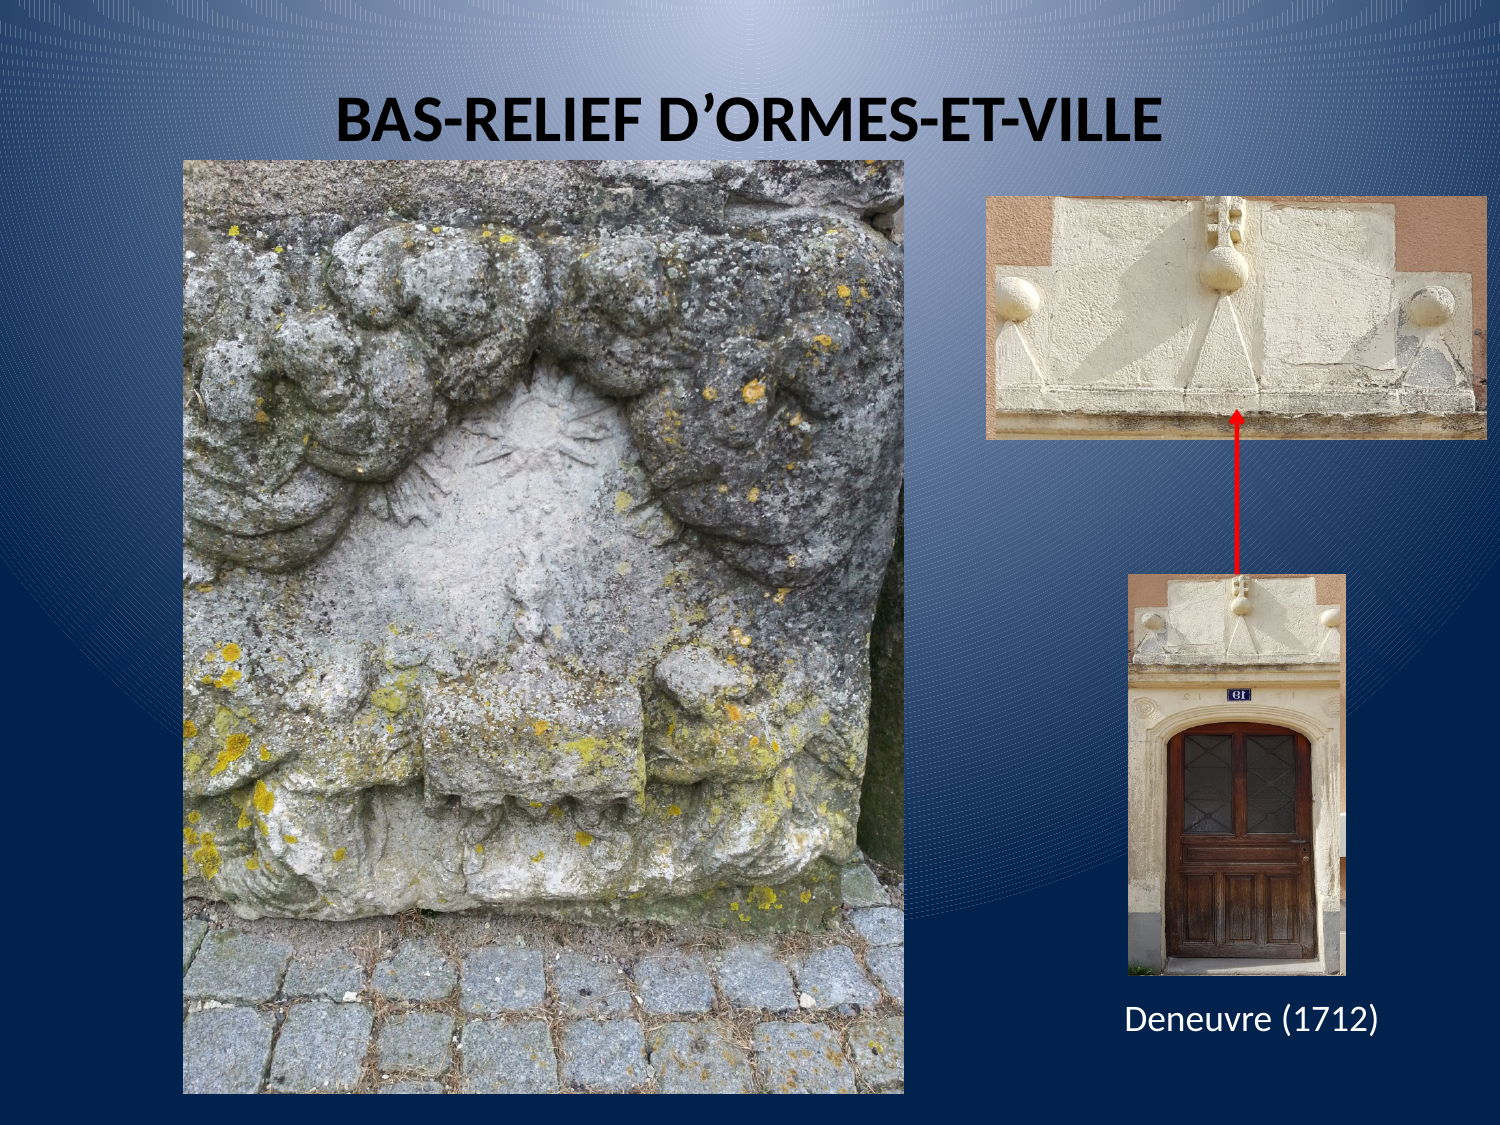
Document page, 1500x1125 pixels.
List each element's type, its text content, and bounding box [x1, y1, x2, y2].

text_box Deneuvre (1712) [1068, 986, 1436, 1046]
picture [1127, 574, 1347, 977]
picture [986, 195, 1488, 440]
title BAS-RELIEF D’ORMES-ET-VILLE [75, 45, 1425, 185]
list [182, 160, 904, 1095]
